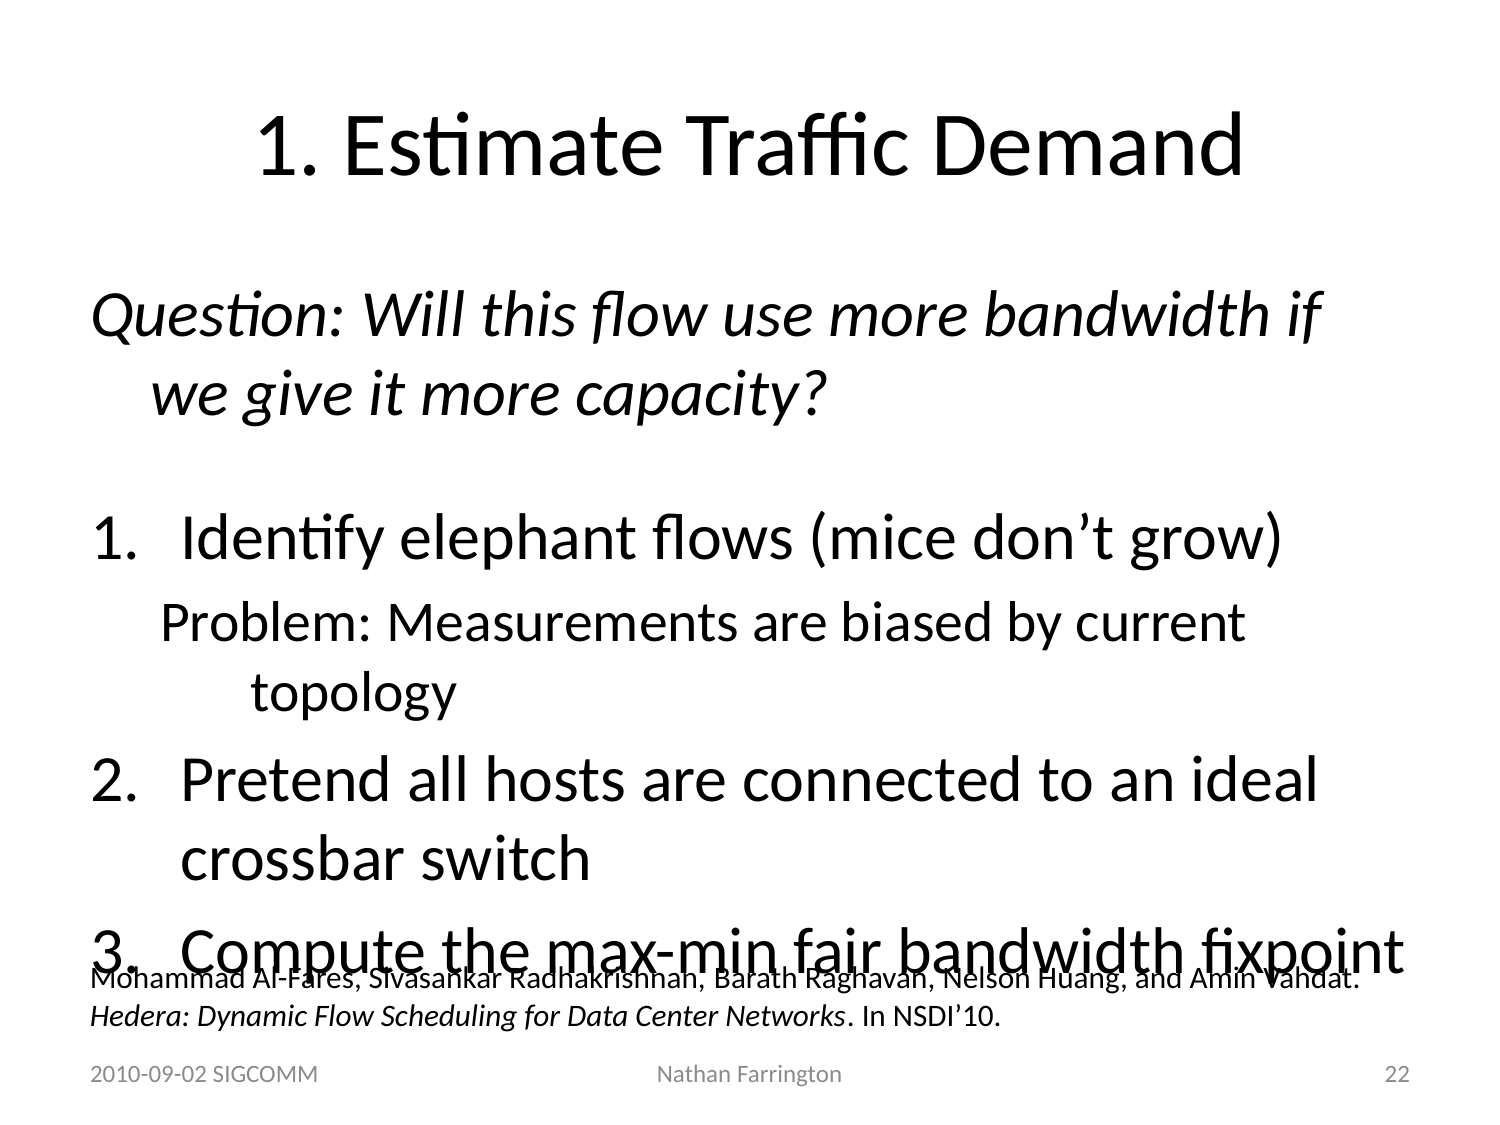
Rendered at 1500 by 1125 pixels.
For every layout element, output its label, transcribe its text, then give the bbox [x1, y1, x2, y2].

slide_number 22 [1074, 1042, 1425, 1103]
text_box Mohammad Al-Fares, Sivasankar Radhakrishnan, Barath Raghavan, Nelson Huang, and Amin Vahdat. Hedera: Dynamic Flow Scheduling for Data Center Networks. In NSDI’10. [74, 949, 1425, 1040]
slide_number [75, 1042, 425, 1103]
list Question: Will this flow use more bandwidth if we give it more capacity? Identify elephant flows (mice don’t grow) Problem: Measurements are biased by current topology Pretend all hosts are connected to an ideal crossbar switch Compute the max-min fair bandwidth fixpoint [75, 262, 1425, 949]
text_box [99, 937, 1375, 949]
footer Nathan Farrington [512, 1042, 988, 1103]
title 1. Estimate Traffic Demand [75, 45, 1425, 233]
